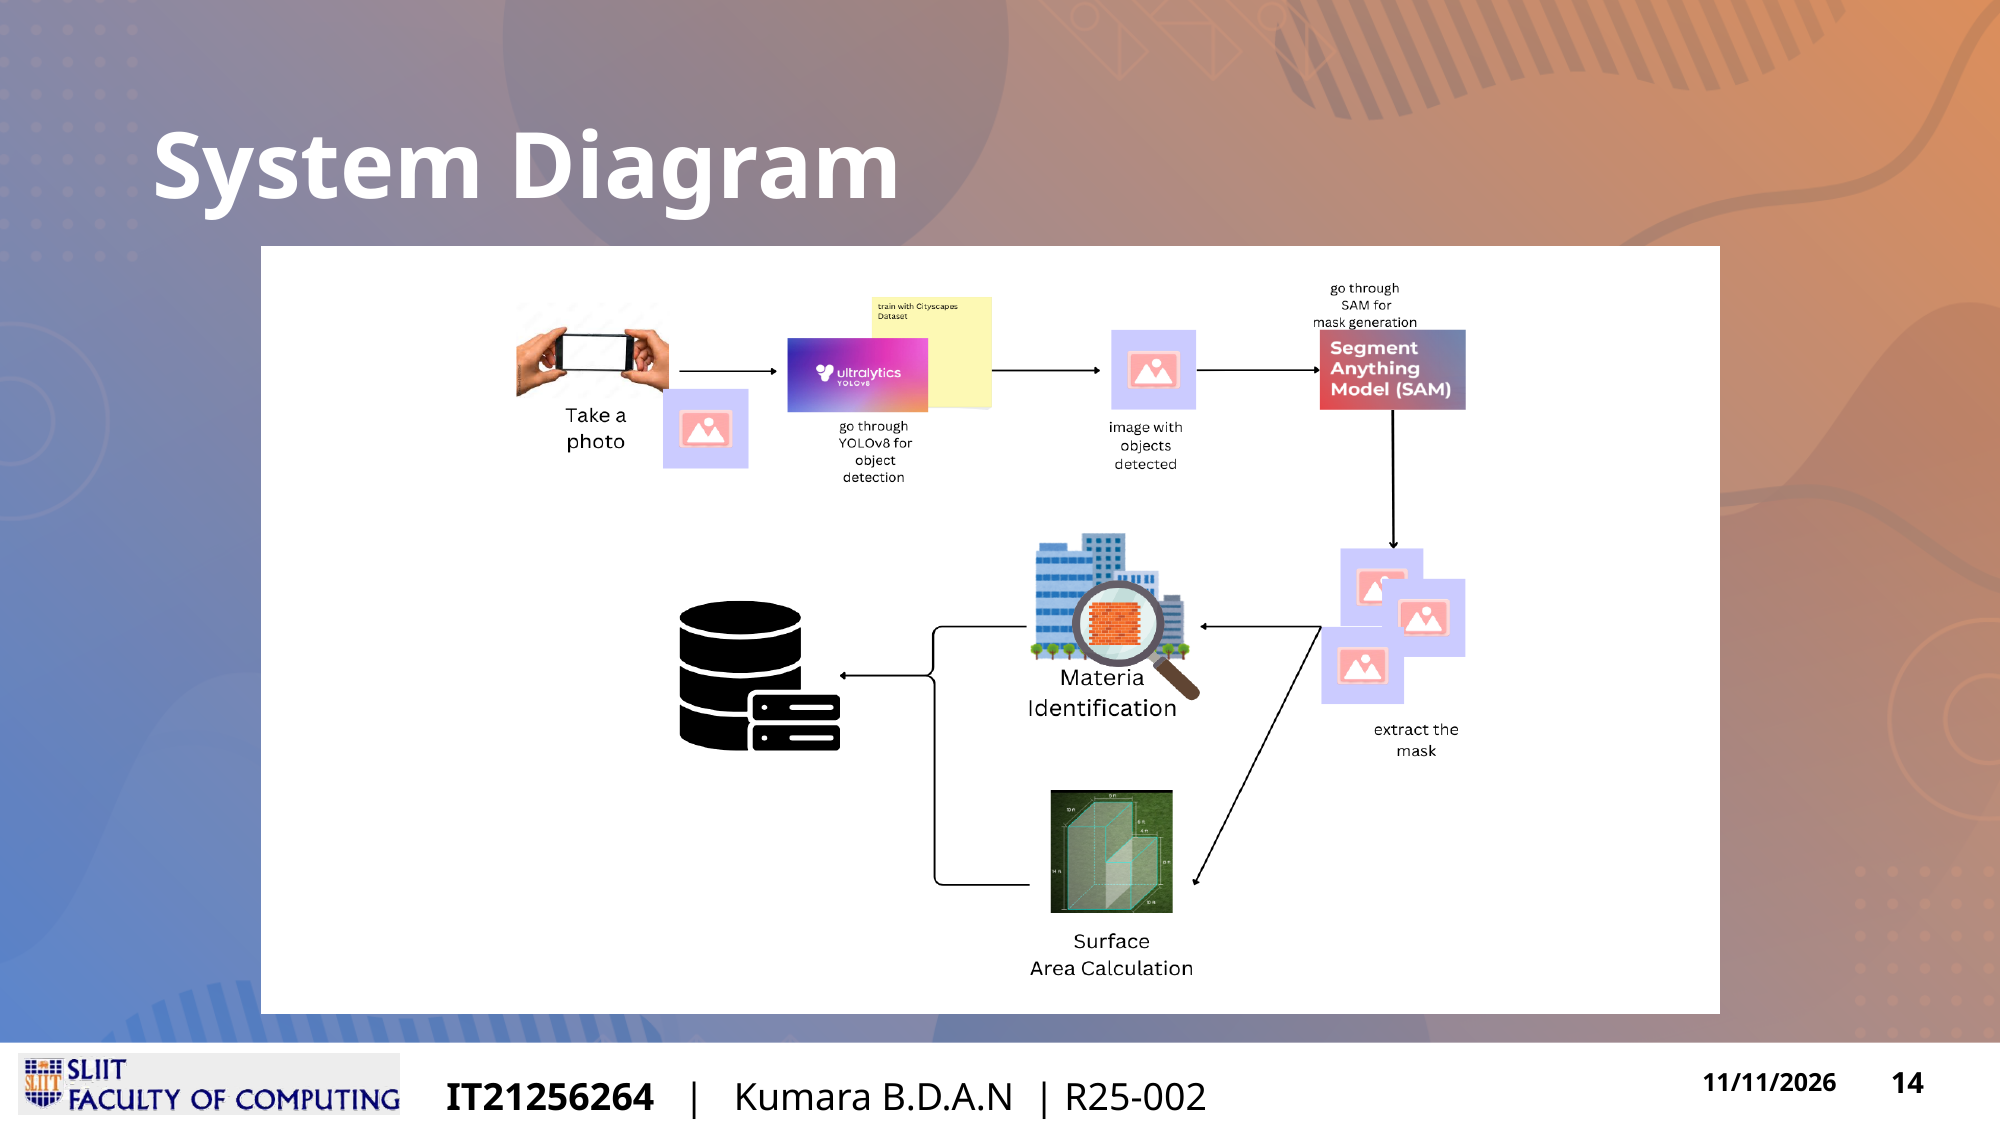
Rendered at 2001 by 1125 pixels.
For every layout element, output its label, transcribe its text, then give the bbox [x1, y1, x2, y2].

title System Diagram [137, 59, 1863, 278]
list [260, 246, 1720, 1014]
picture [18, 1052, 400, 1115]
text_box IT21256264 | Kumara B.D.A.N | R25-002 [430, 1063, 1551, 1125]
